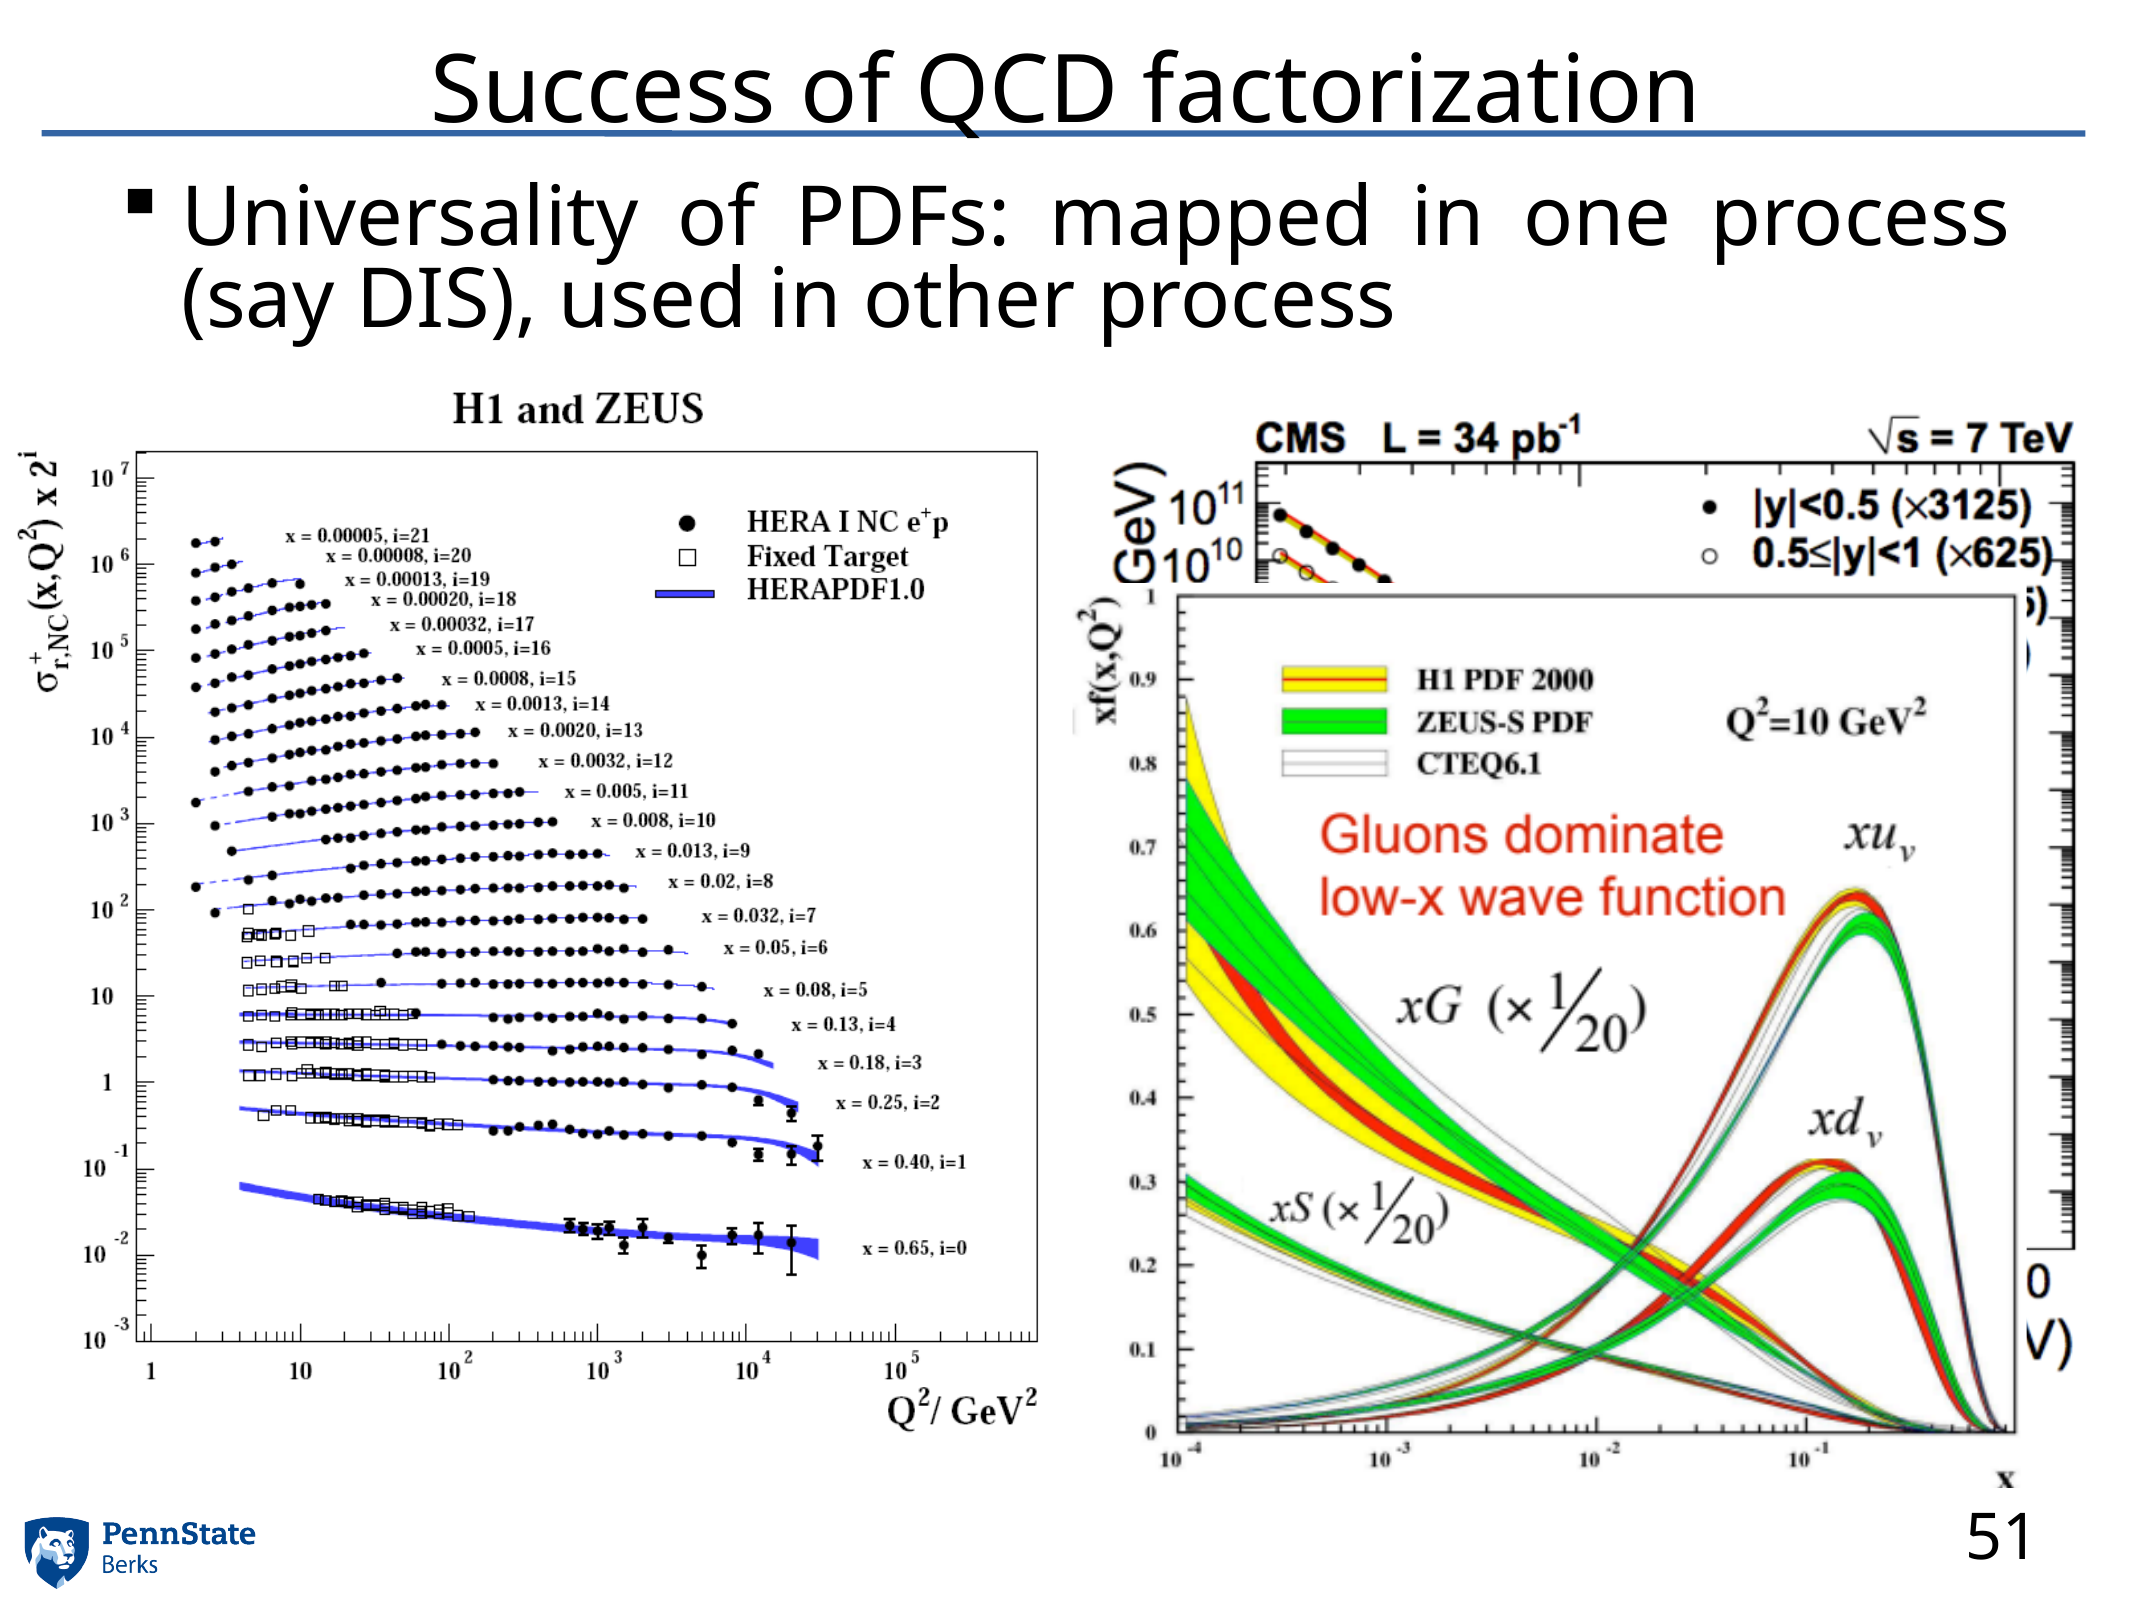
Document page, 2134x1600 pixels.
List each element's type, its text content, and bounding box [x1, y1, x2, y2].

text_box Universality of PDFs: mapped in one process (say DIS), used in other process [106, 171, 2027, 1379]
title Success of QCD factorization [106, 4, 2028, 164]
picture [17, 1511, 260, 1595]
picture [13, 373, 1050, 1443]
picture [1072, 398, 2094, 1488]
